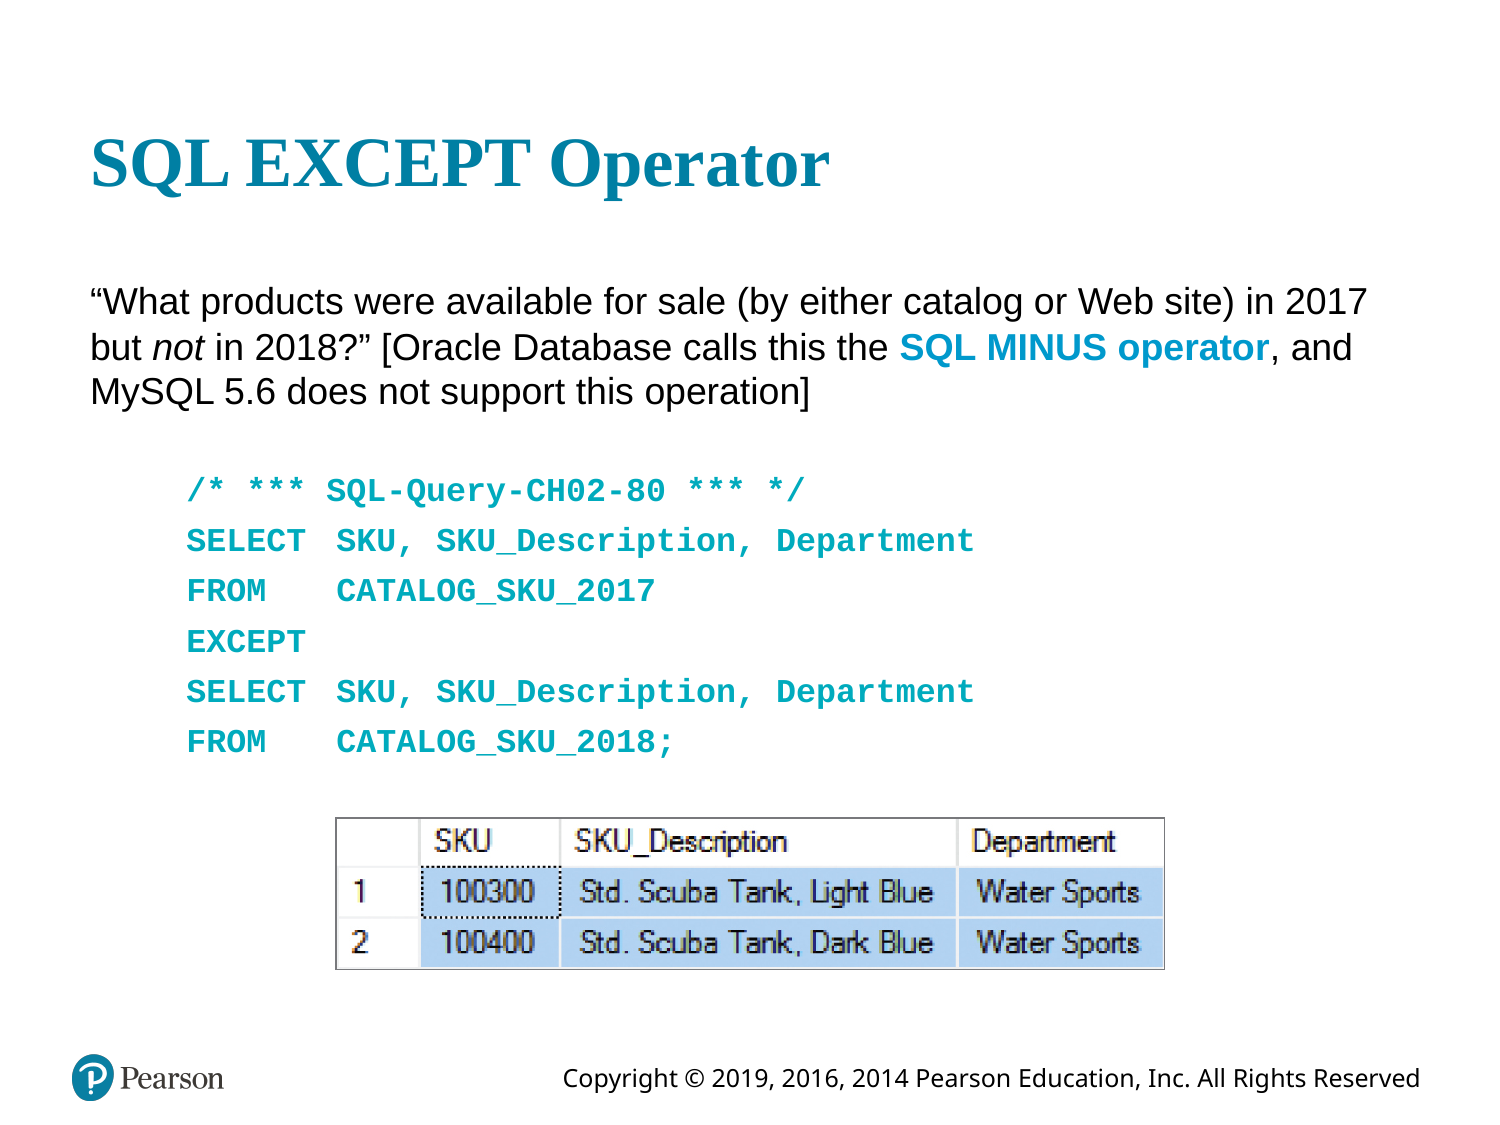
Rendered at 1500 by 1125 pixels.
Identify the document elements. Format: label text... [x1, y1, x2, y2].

title SQL EXCEPT Operator [75, 35, 1425, 216]
picture [98, 1054, 224, 1101]
list “What products were available for sale (by either catalog or Web site) in 2017 but not in 2018?” [Oracle Database calls this the SQL MINUS operator, and MySQL 5.6 does not support this operation] /* *** SQL-Query-CH02-80 *** */ SELECT SKU, SKU_Description, Department FROM CATALOG_SKU_2017 EXCEPT SELECT SKU, SKU_Description, Department FROM CATALOG_SKU_2018; [75, 262, 1425, 1005]
picture [72, 1087, 83, 1101]
picture [334, 817, 1166, 971]
picture [72, 1054, 88, 1070]
picture [80, 1063, 106, 1088]
